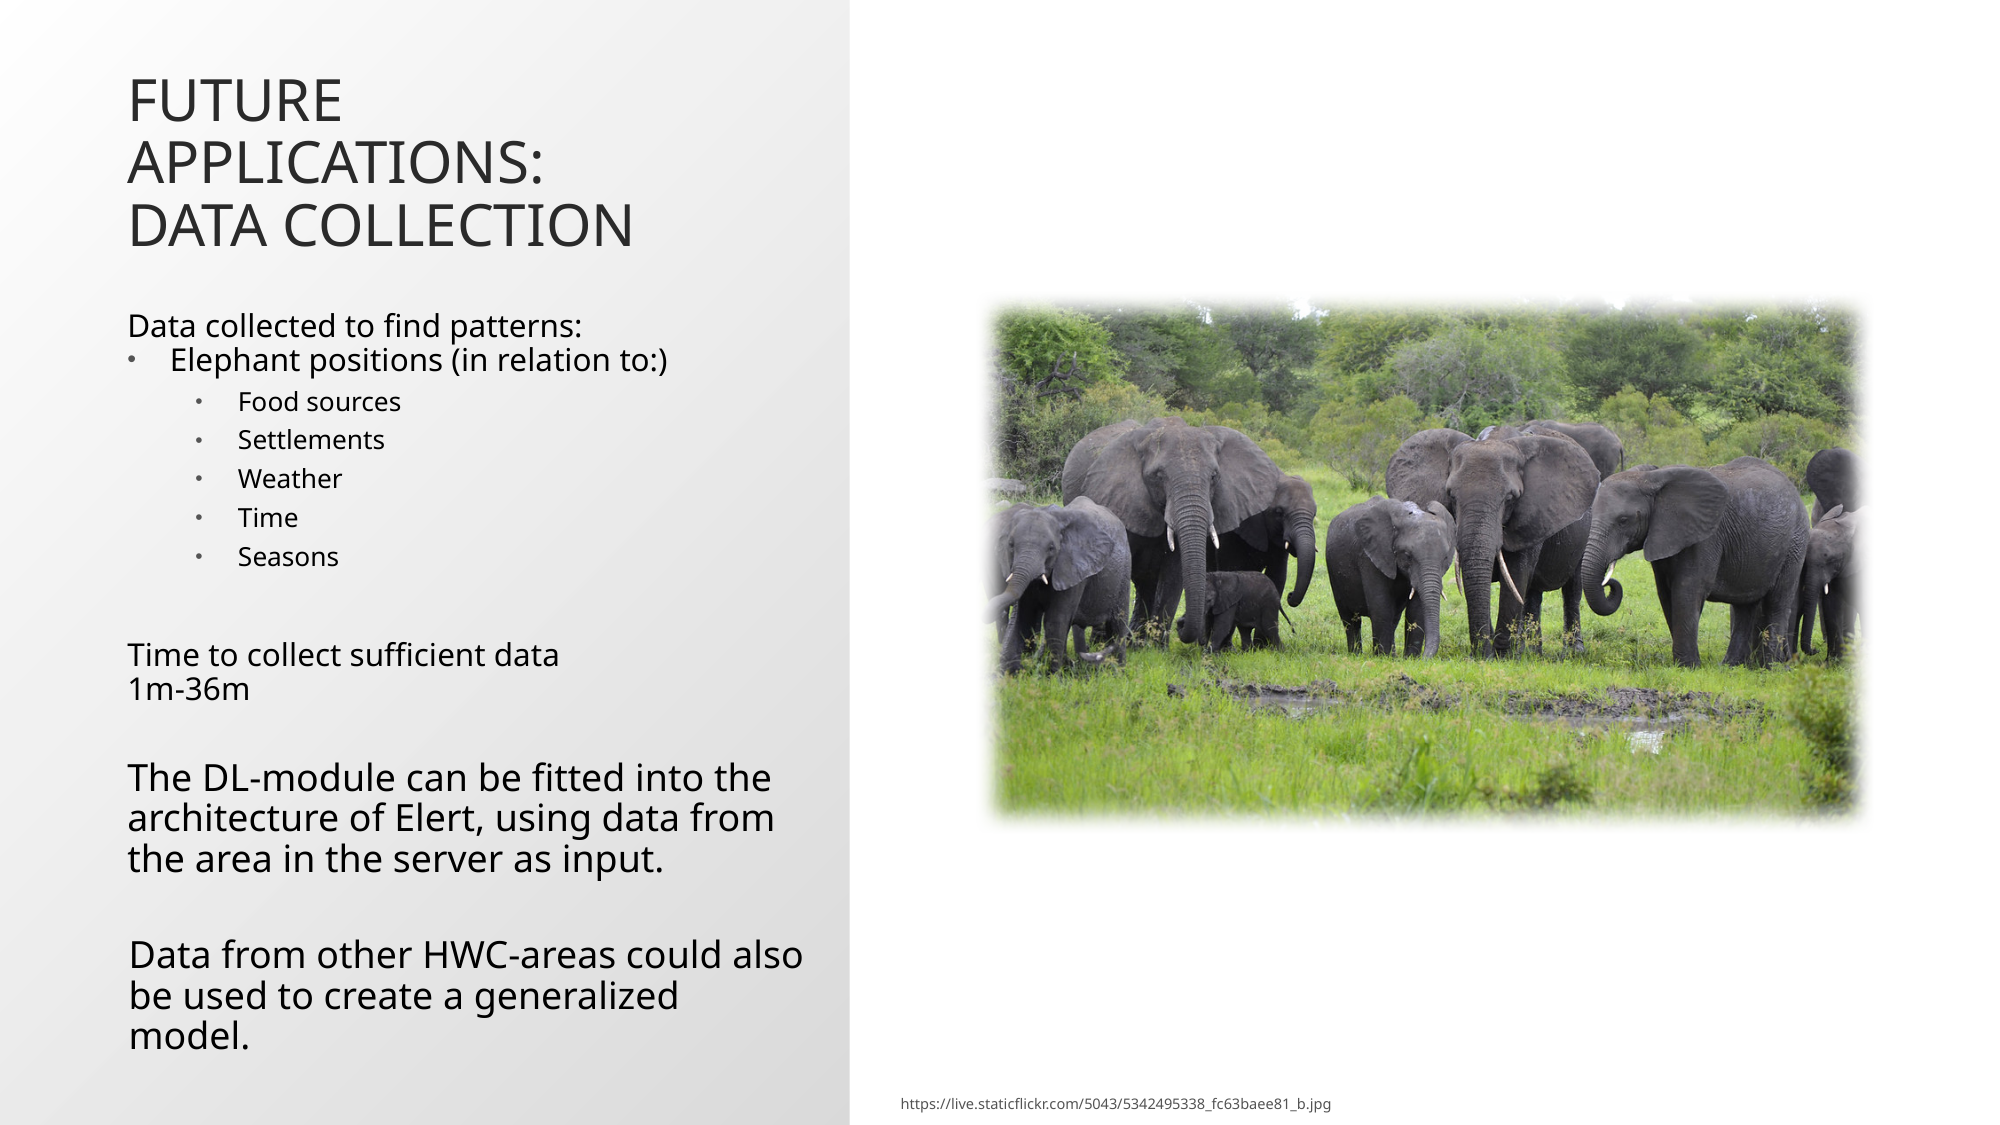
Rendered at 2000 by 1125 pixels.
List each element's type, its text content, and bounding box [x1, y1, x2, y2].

list Data collected to find patterns: Elephant positions (in relation to:) Food sources Settlements Weather Time Seasons Time to collect sufficient data 1m-36m [112, 302, 823, 717]
picture [976, 291, 1874, 834]
text_box Data from other HWC-areas could also be used to create a generalized model. [113, 928, 824, 1125]
title Future Applications: Data collection [112, 54, 750, 267]
text_box https://live.staticflickr.com/5043/5342495338_fc63baee81_b.jpg [885, 1087, 1887, 1120]
text_box The DL-module can be fitted into the architecture of Elert, using data from the area in the server as input. [112, 751, 823, 964]
